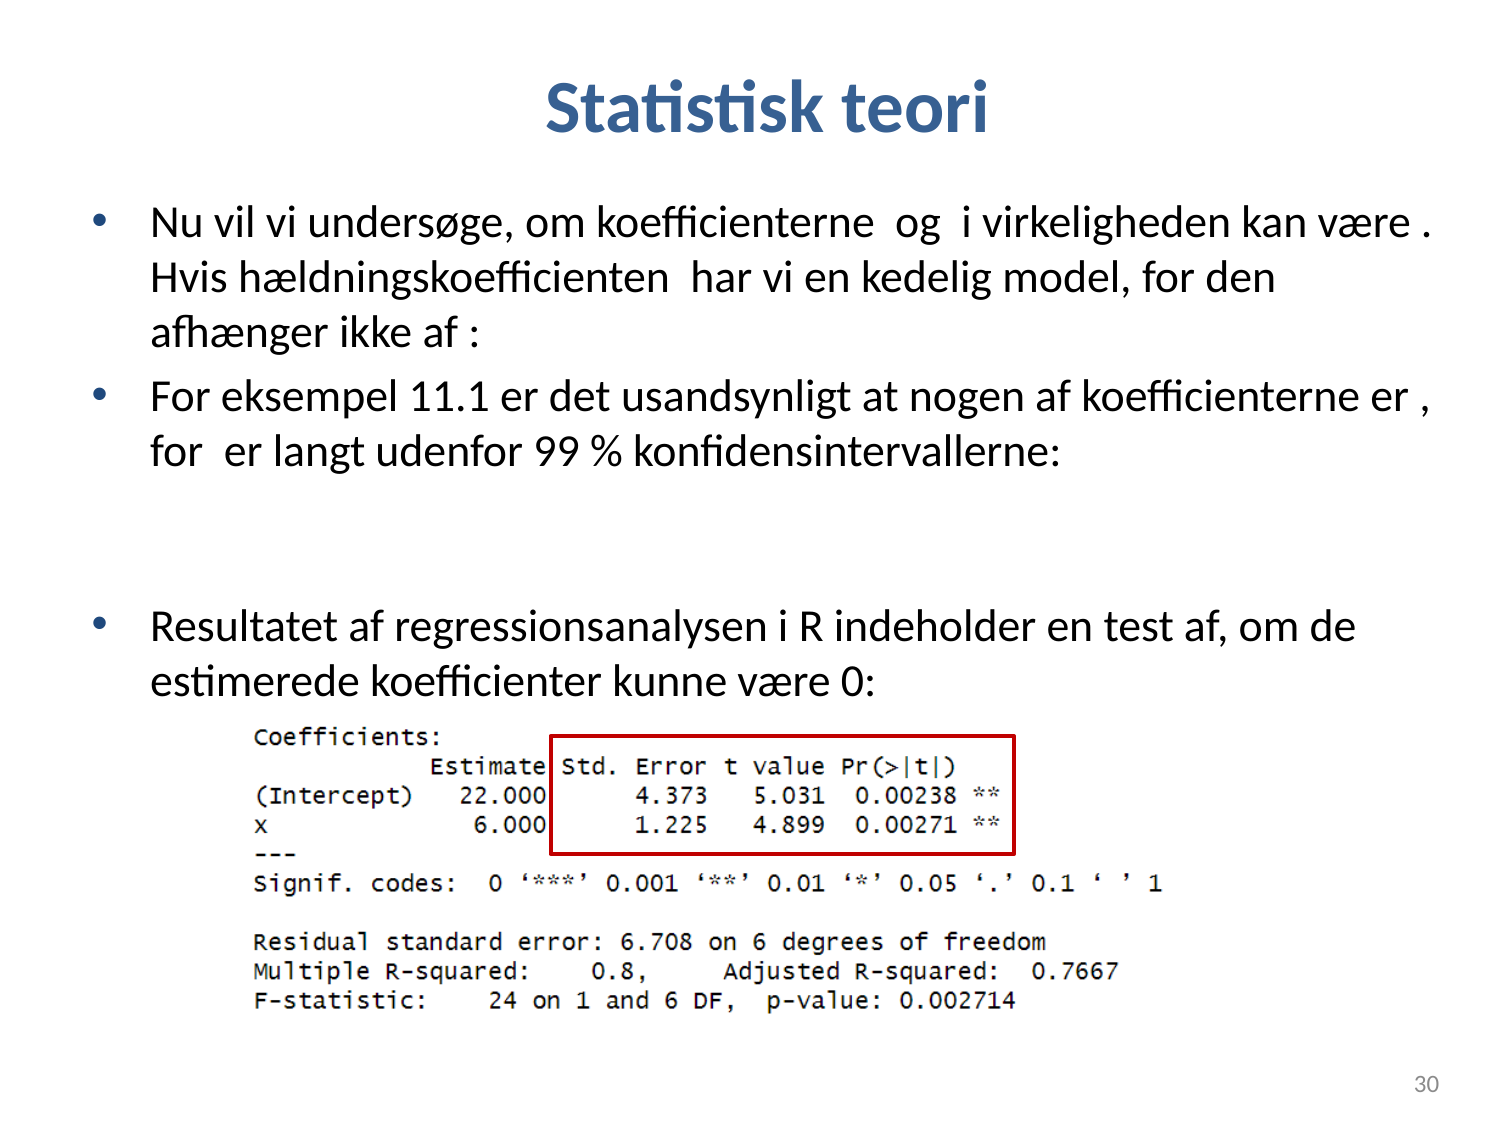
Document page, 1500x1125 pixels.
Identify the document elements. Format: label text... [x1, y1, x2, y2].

slide_number 30 [1104, 1058, 1455, 1107]
title Statistisk teori [76, 45, 1459, 161]
picture [253, 715, 1199, 1038]
